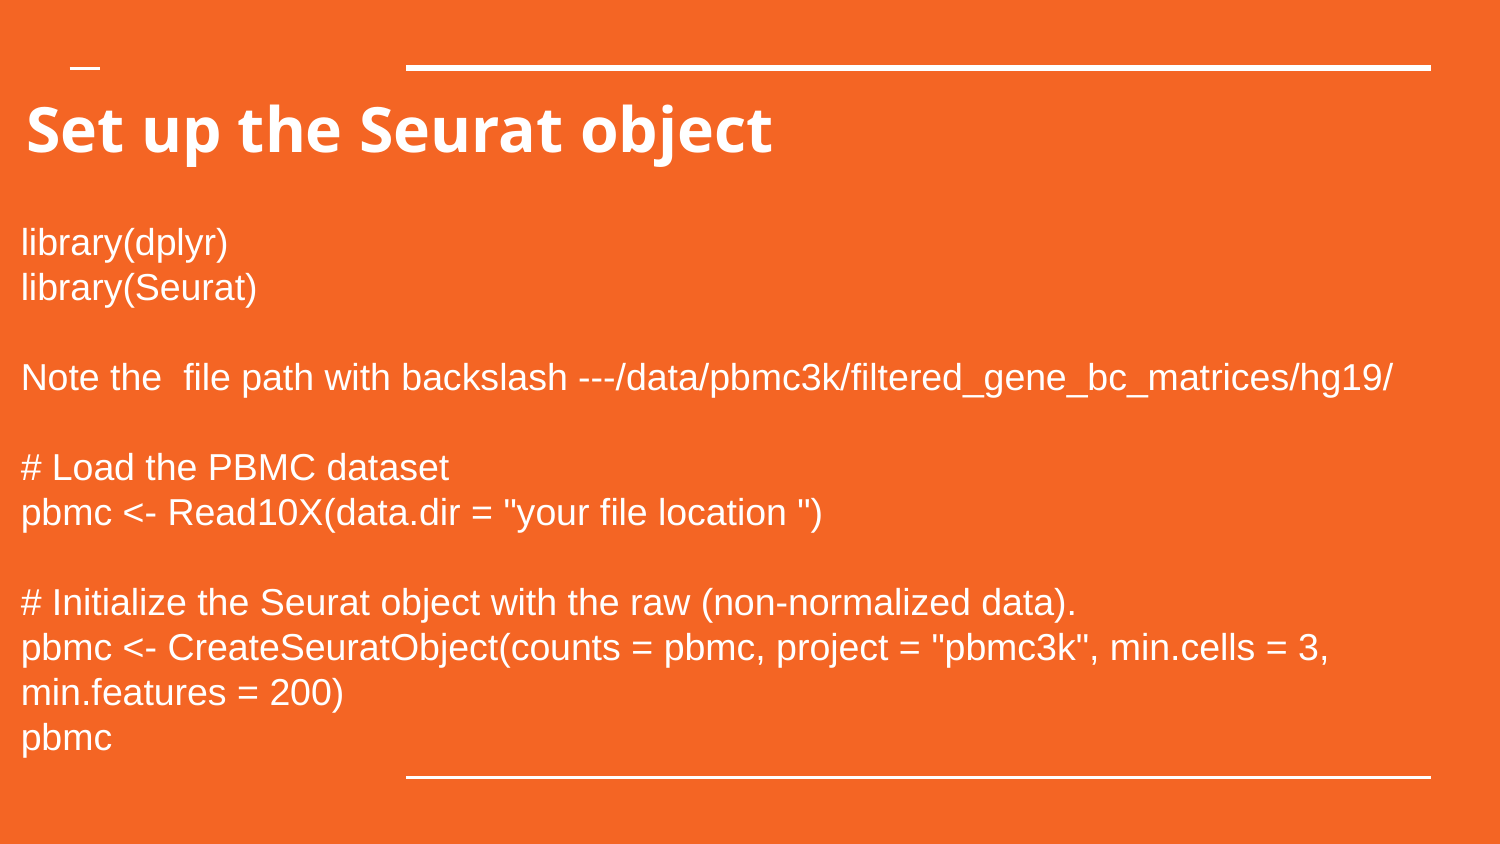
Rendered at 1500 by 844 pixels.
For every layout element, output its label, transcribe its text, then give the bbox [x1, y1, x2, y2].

text_box library(dplyr) library(Seurat) Note the file path with backslash ---/data/pbmc3k/filtered_gene_bc_matrices/hg19/ # Load the PBMC dataset pbmc <- Read10X(data.dir = "your file location ") # Initialize the Seurat object with the raw (non-normalized data). pbmc <- CreateSeuratObject(counts = pbmc, project = "pbmc3k", min.cells = 3, min.features = 200) pbmc [5, 158, 1495, 840]
title Set up the Seurat object [11, 75, 1500, 159]
